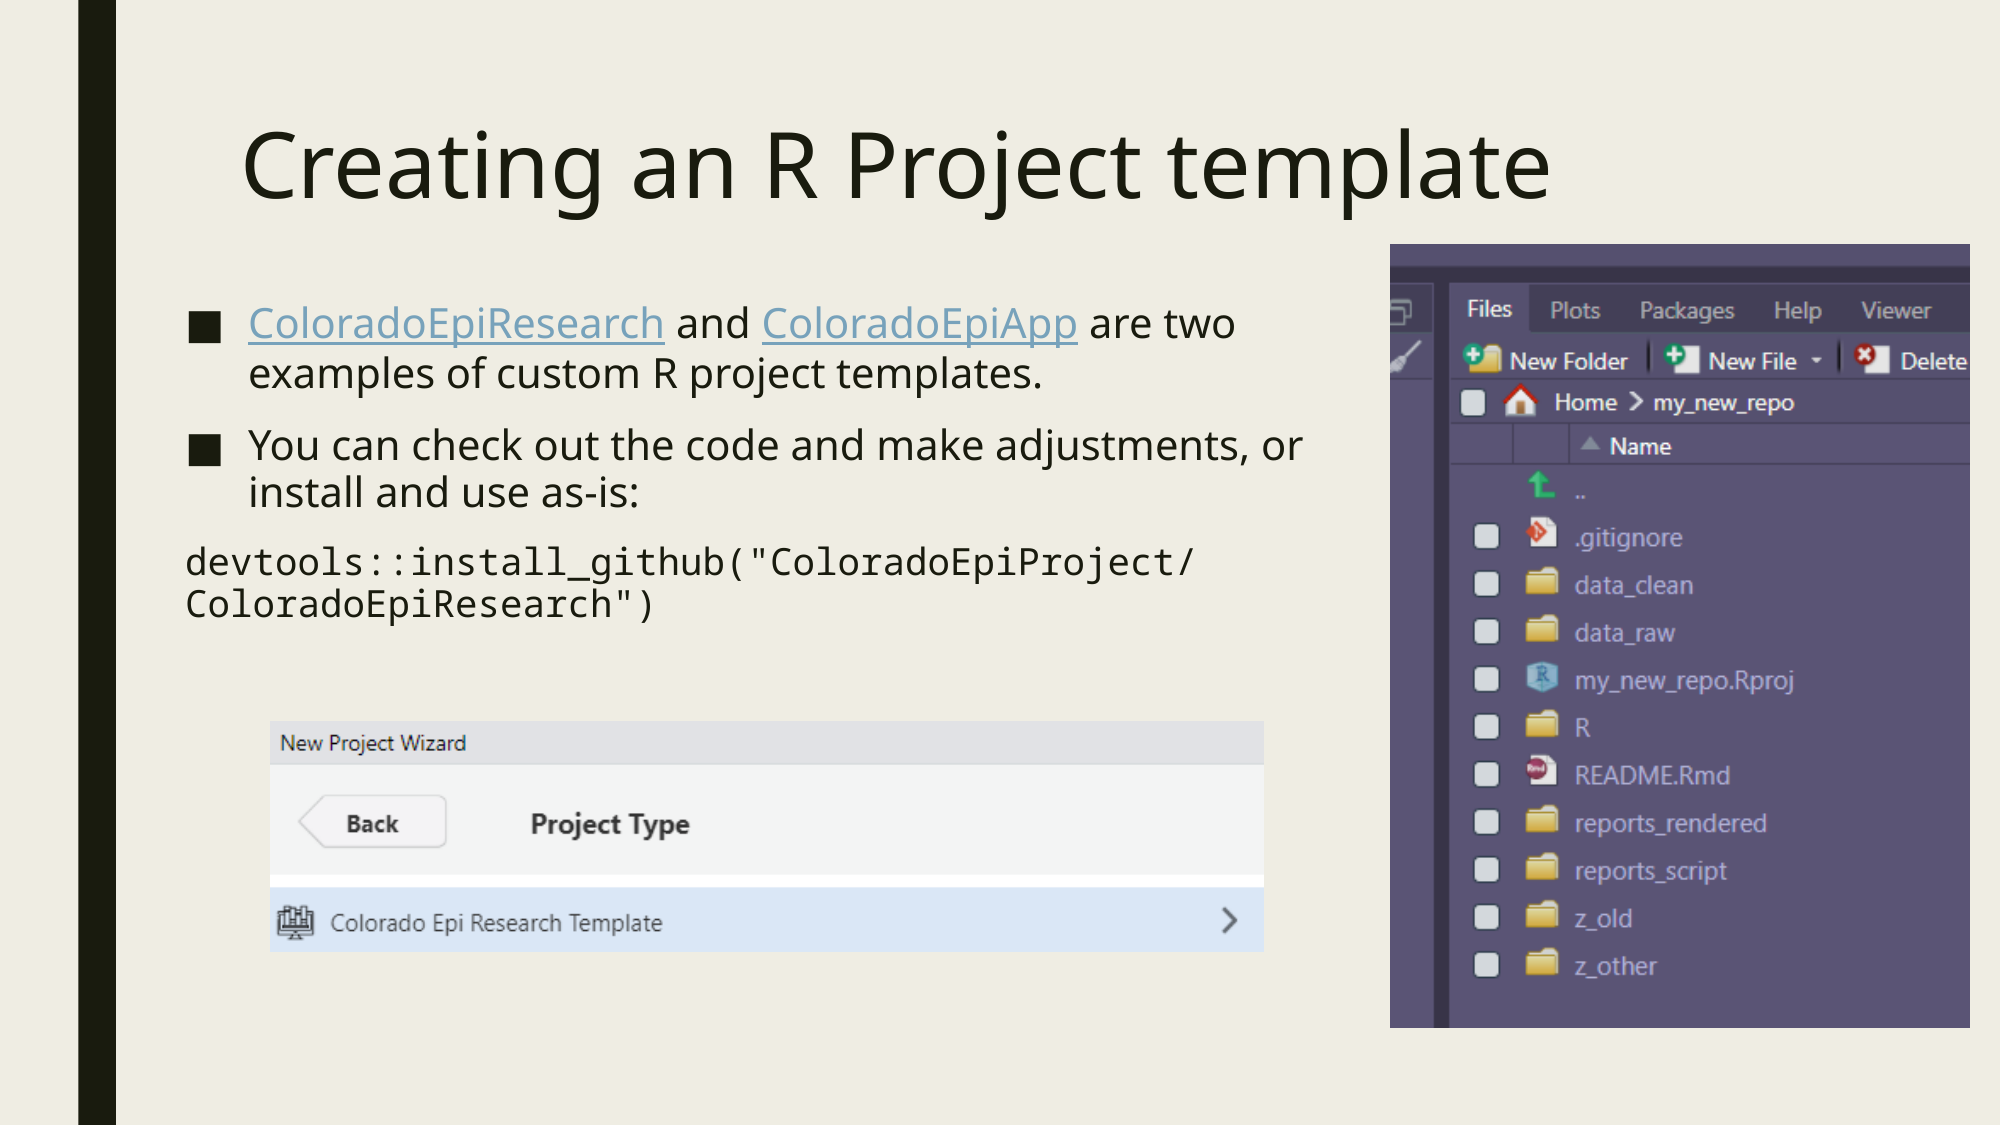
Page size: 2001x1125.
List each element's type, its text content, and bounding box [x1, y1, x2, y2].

picture [1390, 244, 1970, 1028]
picture [270, 721, 1264, 952]
list ColoradoEpiResearch and ColoradoEpiApp are two examples of custom R project templates. You can check out the code and make adjustments, or install and use as-is: devtools::install_github("ColoradoEpiProject/ColoradoEpiResearch") [170, 289, 1364, 878]
title Creating an R Project template [225, 112, 1800, 357]
